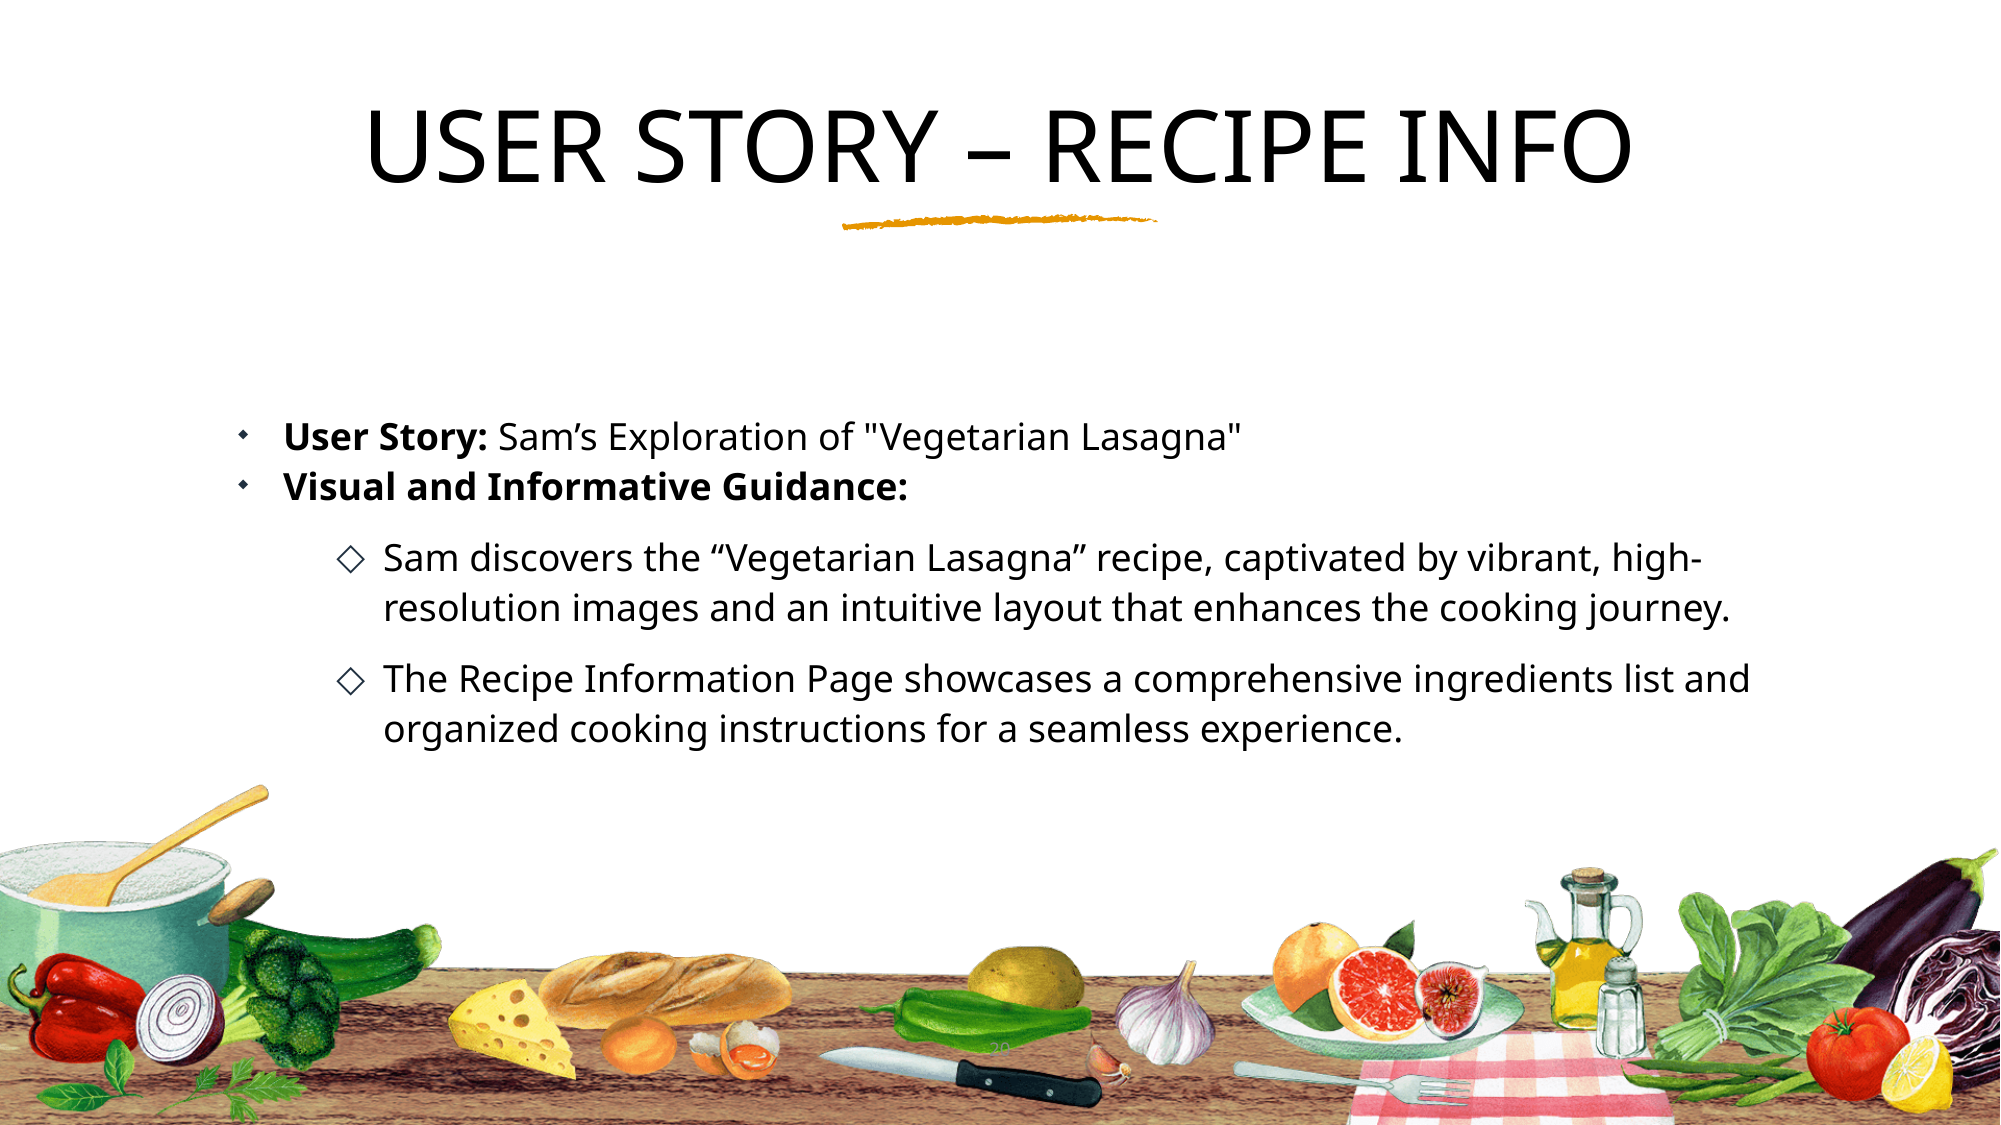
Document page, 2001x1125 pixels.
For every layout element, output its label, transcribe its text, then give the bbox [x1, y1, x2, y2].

title USER STORY – RECIPE INFO [236, 116, 1764, 203]
picture [0, 784, 2000, 1125]
slide_number 20 [939, 976, 1060, 1125]
text_box User Story: Sam’s Exploration of "Vegetarian Lasagna" Visual and Informative Guidance: Sam discovers the “Vegetarian Lasagna” recipe, captivated by vibrant, high-resolution images and an intuitive layout that enhances the cooking journey. The Recipe Information Page showcases a comprehensive ingredients list and organized cooking instructions for a seamless experience. [236, 296, 1764, 862]
